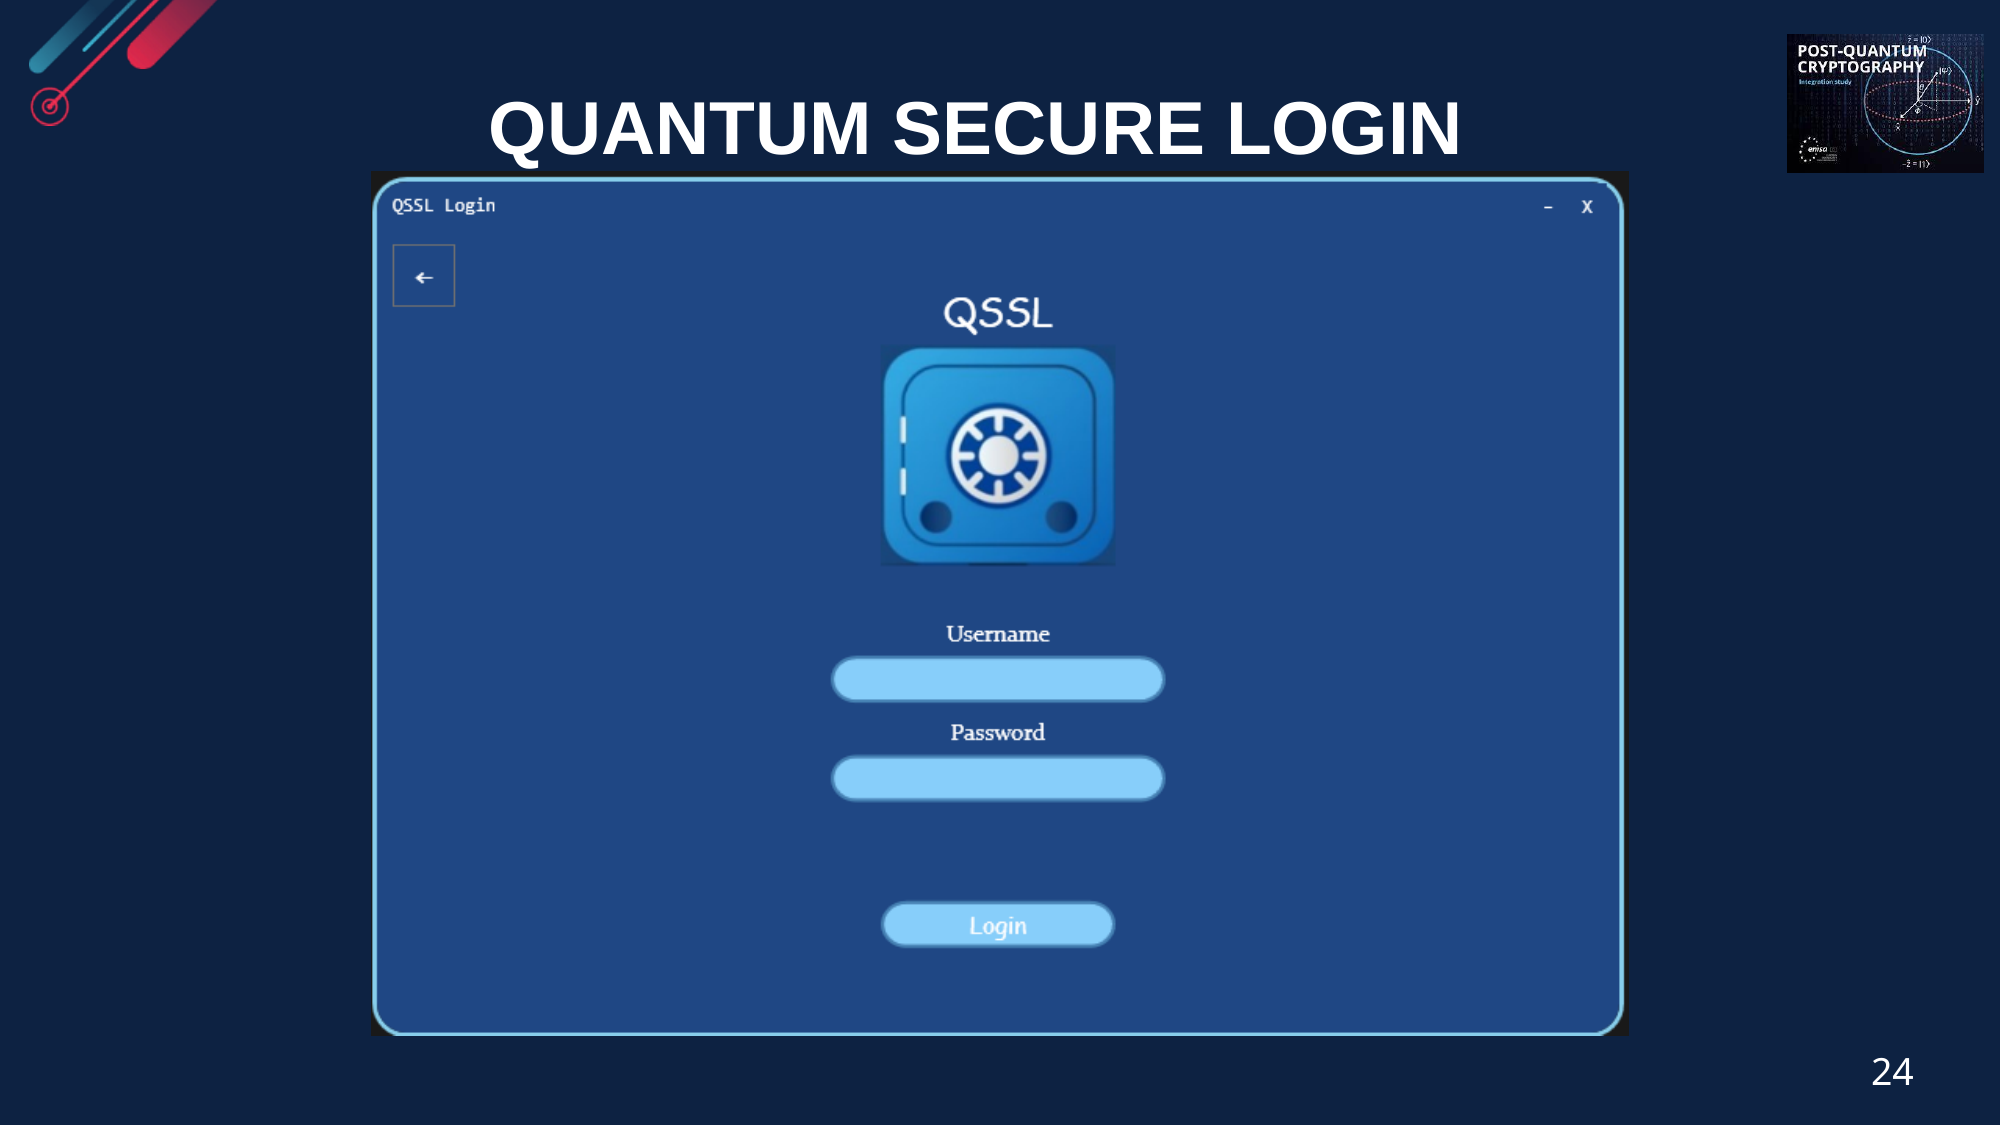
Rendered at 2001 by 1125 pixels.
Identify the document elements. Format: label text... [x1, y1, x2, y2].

text_box 24 [1856, 1040, 1934, 1101]
text_box Quantum secure login [474, 90, 1526, 170]
picture [371, 171, 1629, 1037]
picture [29, 0, 337, 126]
picture [1787, 34, 1984, 173]
